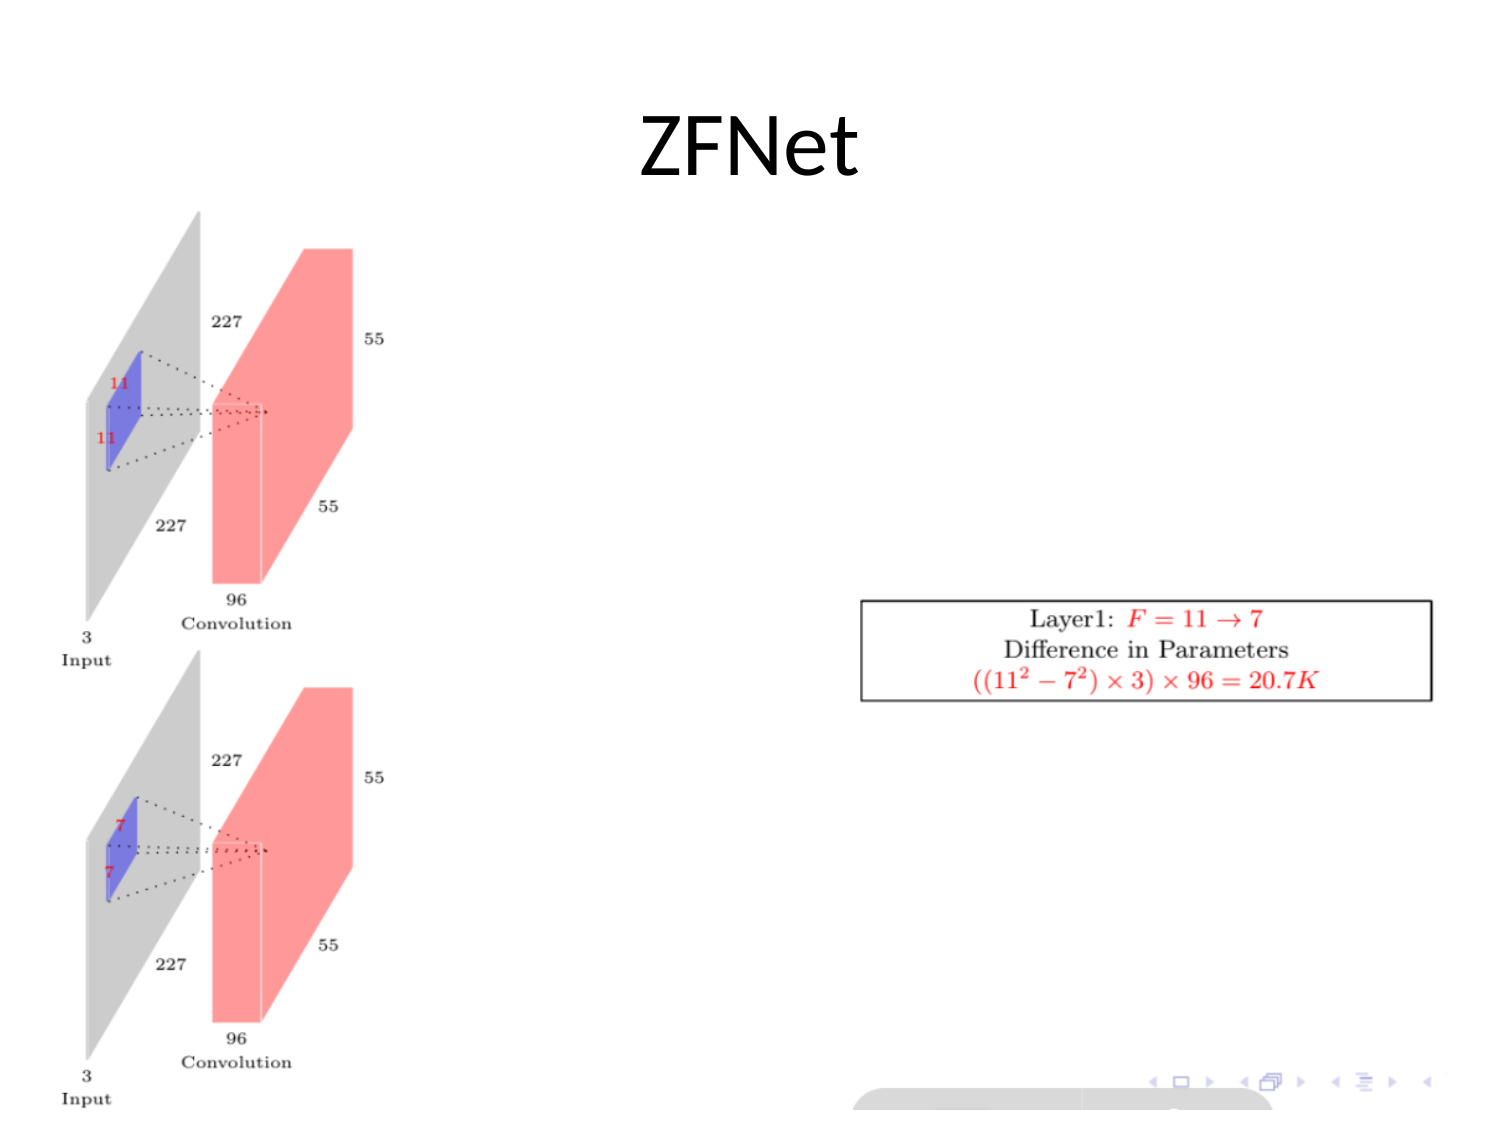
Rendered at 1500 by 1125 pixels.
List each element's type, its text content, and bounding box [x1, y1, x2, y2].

title ZFNet [75, 45, 1425, 182]
picture [17, 184, 1448, 1111]
